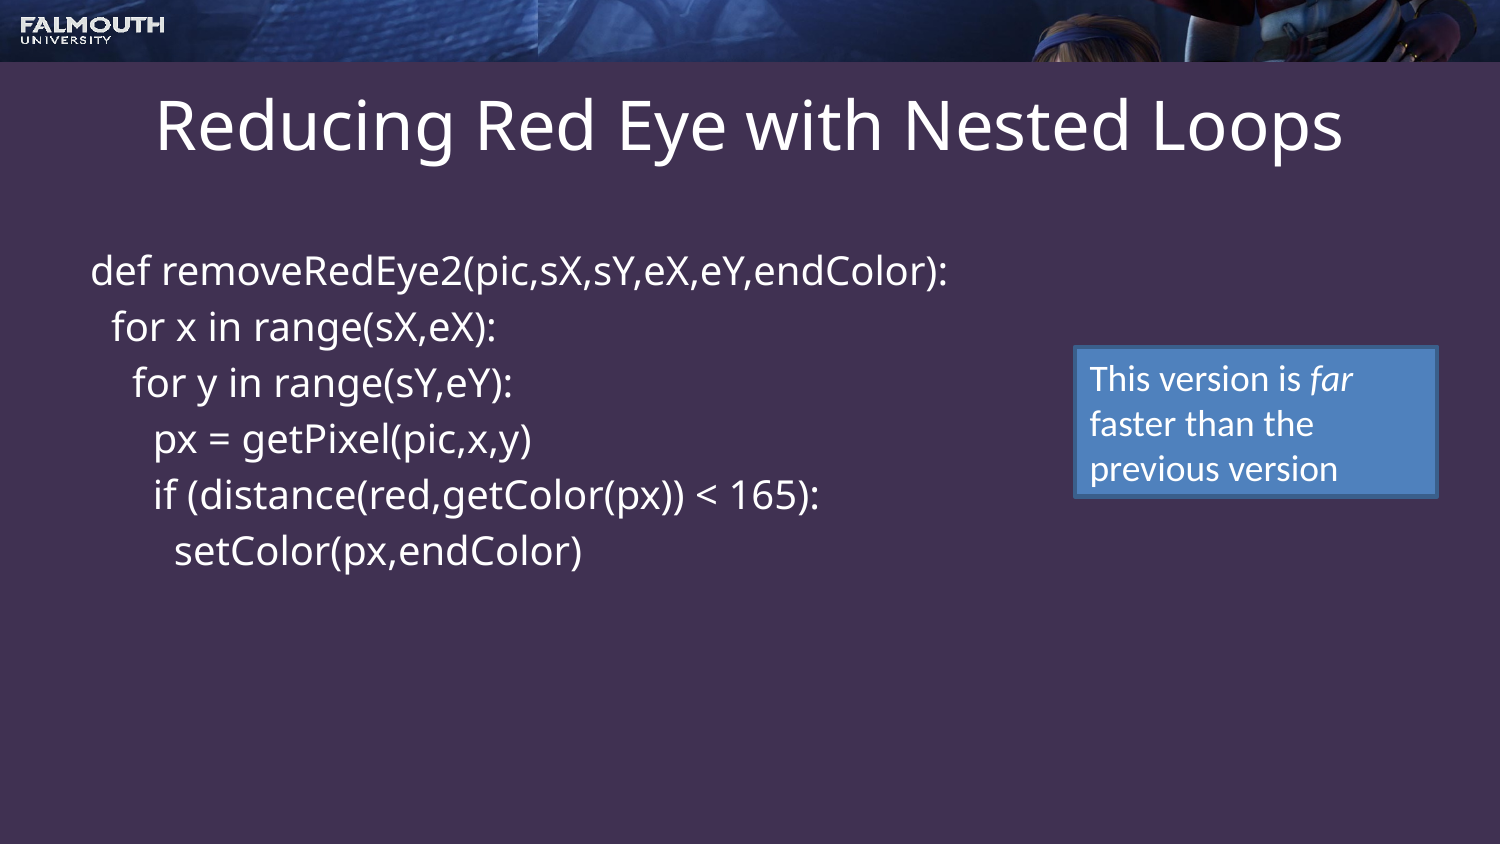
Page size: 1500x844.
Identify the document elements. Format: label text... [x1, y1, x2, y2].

text_box This version is far faster than the previous version [1073, 345, 1439, 499]
picture [0, 0, 1500, 62]
list def removeRedEye2(pic,sX,sY,eX,eY,endColor): for x in range(sX,eX): for y in range(sY,eY): px = getPixel(pic,x,y) if (distance(red,getColor(px)) < 165): setColor(px,endColor) [75, 238, 1150, 582]
title Reducing Red Eye with Nested Loops [75, 52, 1425, 194]
